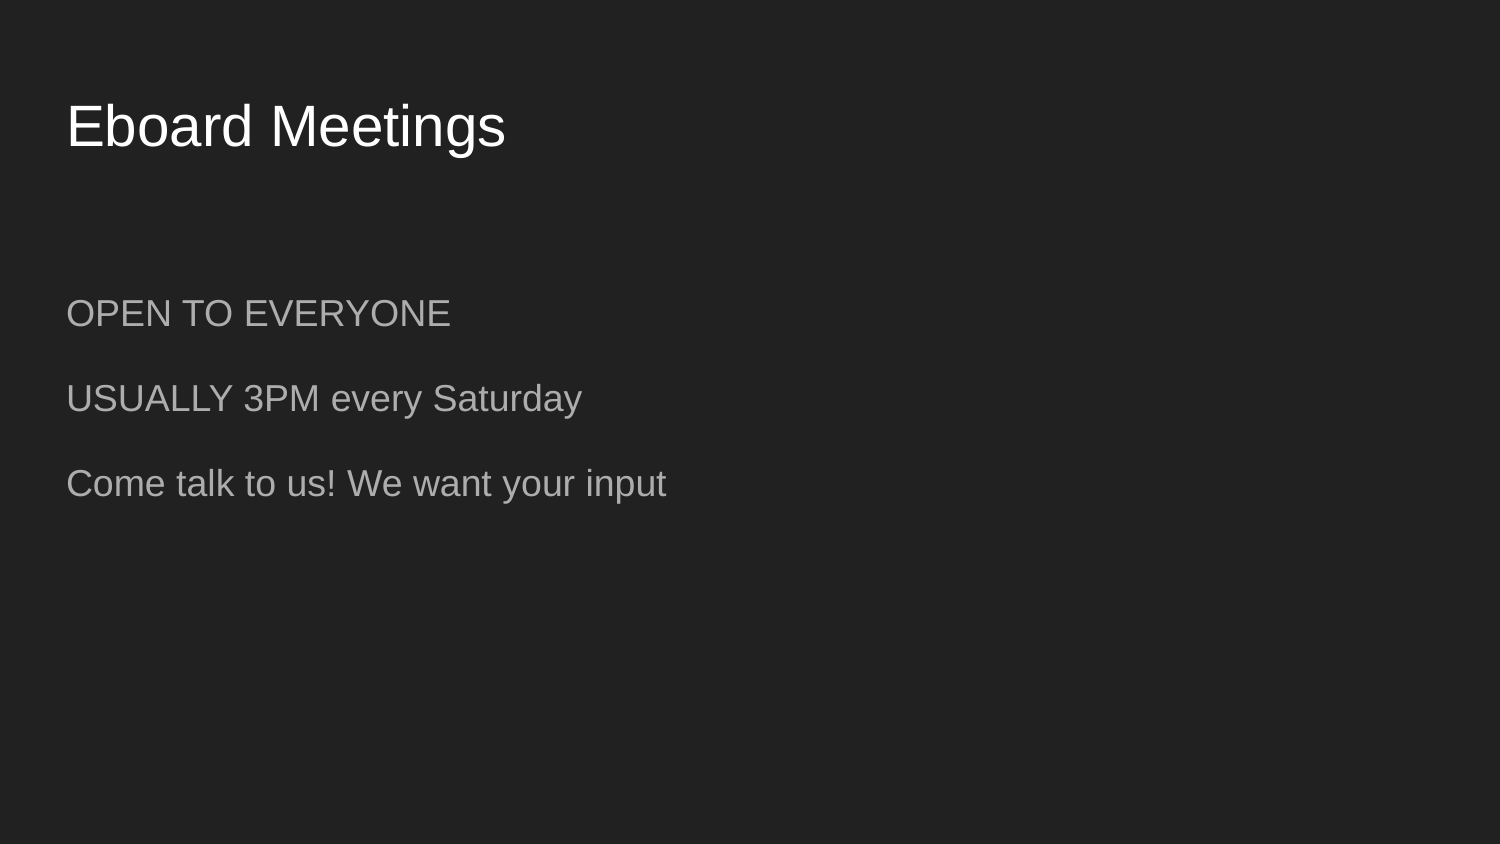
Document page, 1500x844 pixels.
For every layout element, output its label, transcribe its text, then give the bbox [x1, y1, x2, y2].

list OPEN TO EVERYONE USUALLY 3PM every Saturday Come talk to us! We want your input [51, 189, 1449, 750]
title Eboard Meetings [51, 72, 1449, 167]
